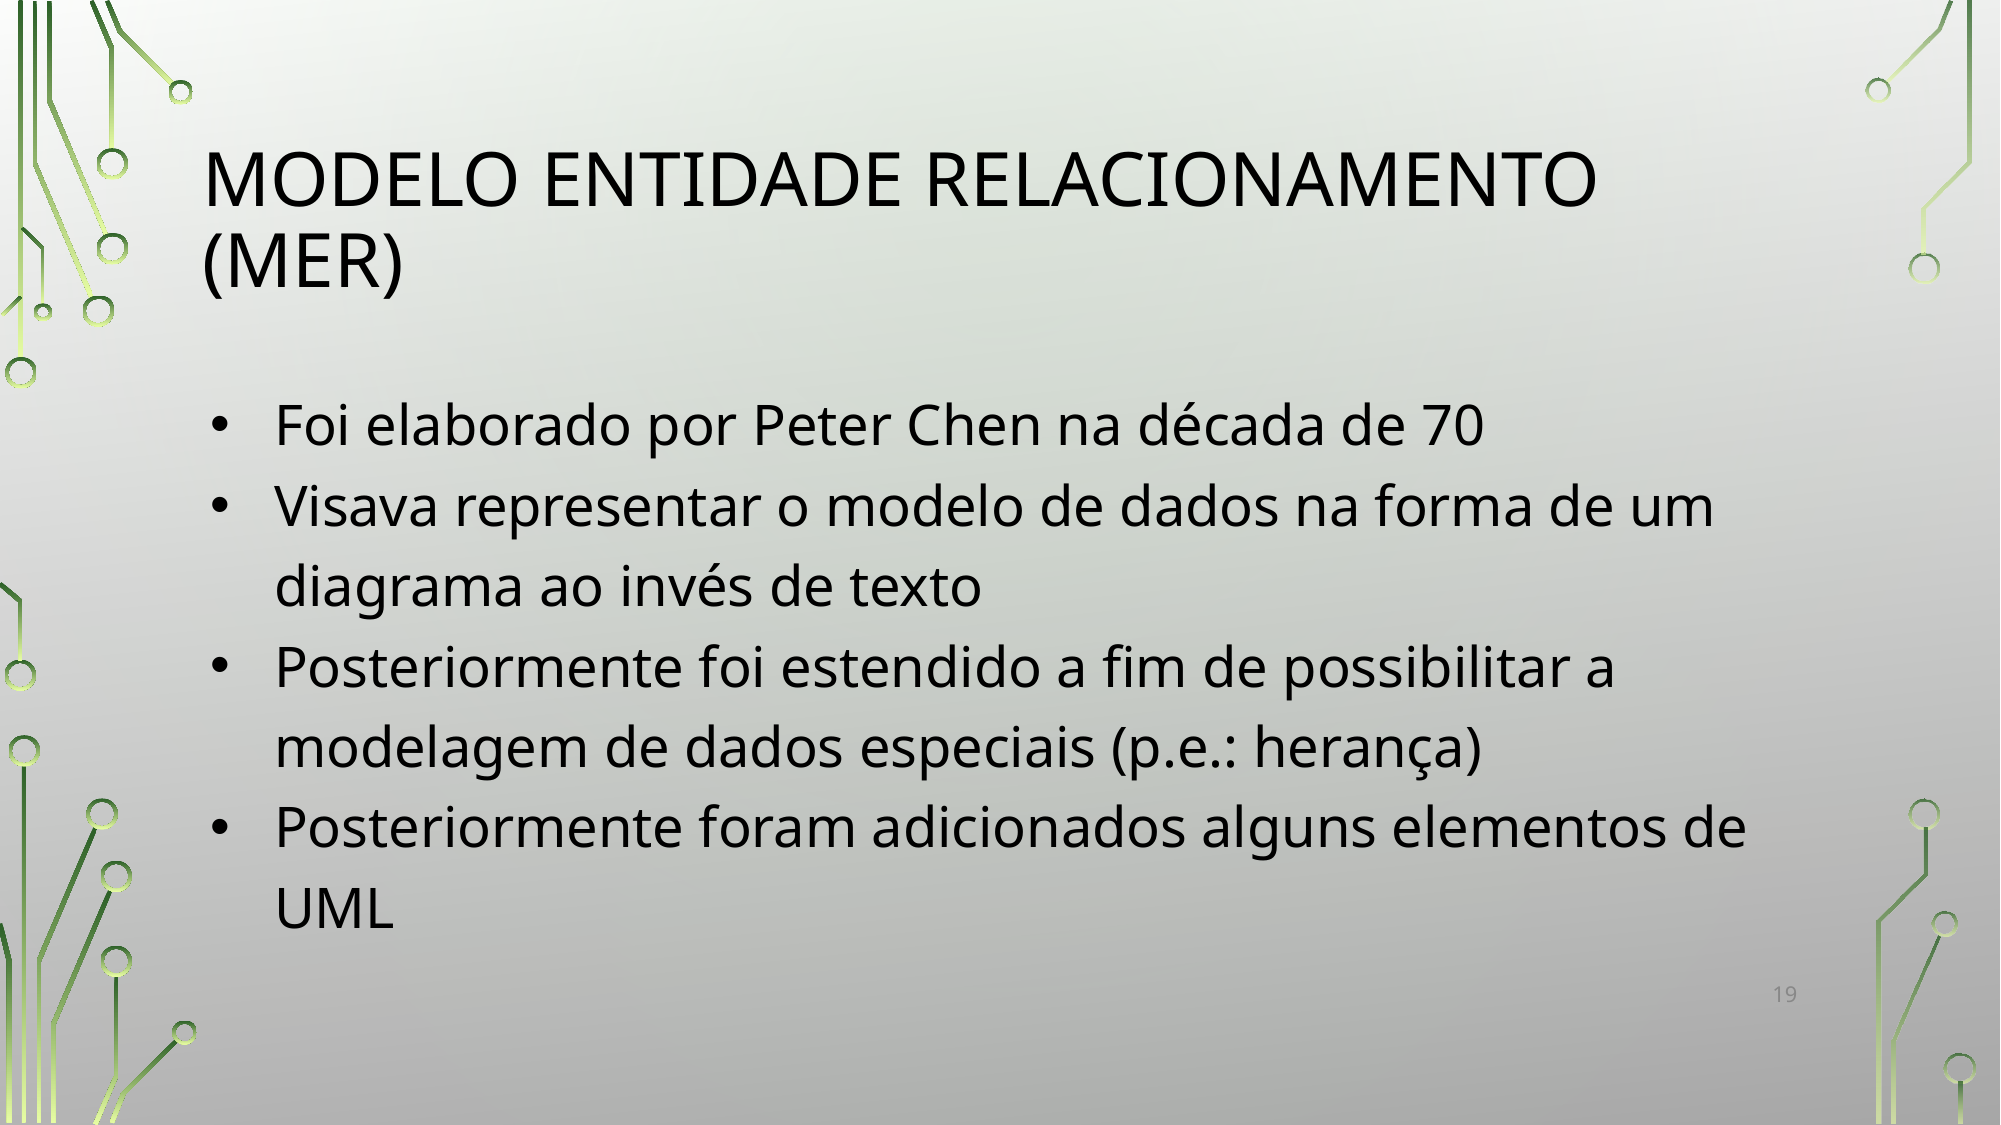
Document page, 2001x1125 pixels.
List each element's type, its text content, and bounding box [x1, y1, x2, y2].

title MODELO ENTIDADE RELACIONAMENTO (MER) [187, 101, 1813, 344]
slide_number ‹#› [1685, 965, 1813, 1025]
list Foi elaborado por Peter Chen na década de 70 Visava representar o modelo de dados na forma de um diagrama ao invés de texto Posteriormente foi estendido a fim de possibilitar a modelagem de dados especiais (p.e.: herança) Posteriormente foram adicionados alguns elementos de UML [187, 369, 1813, 950]
